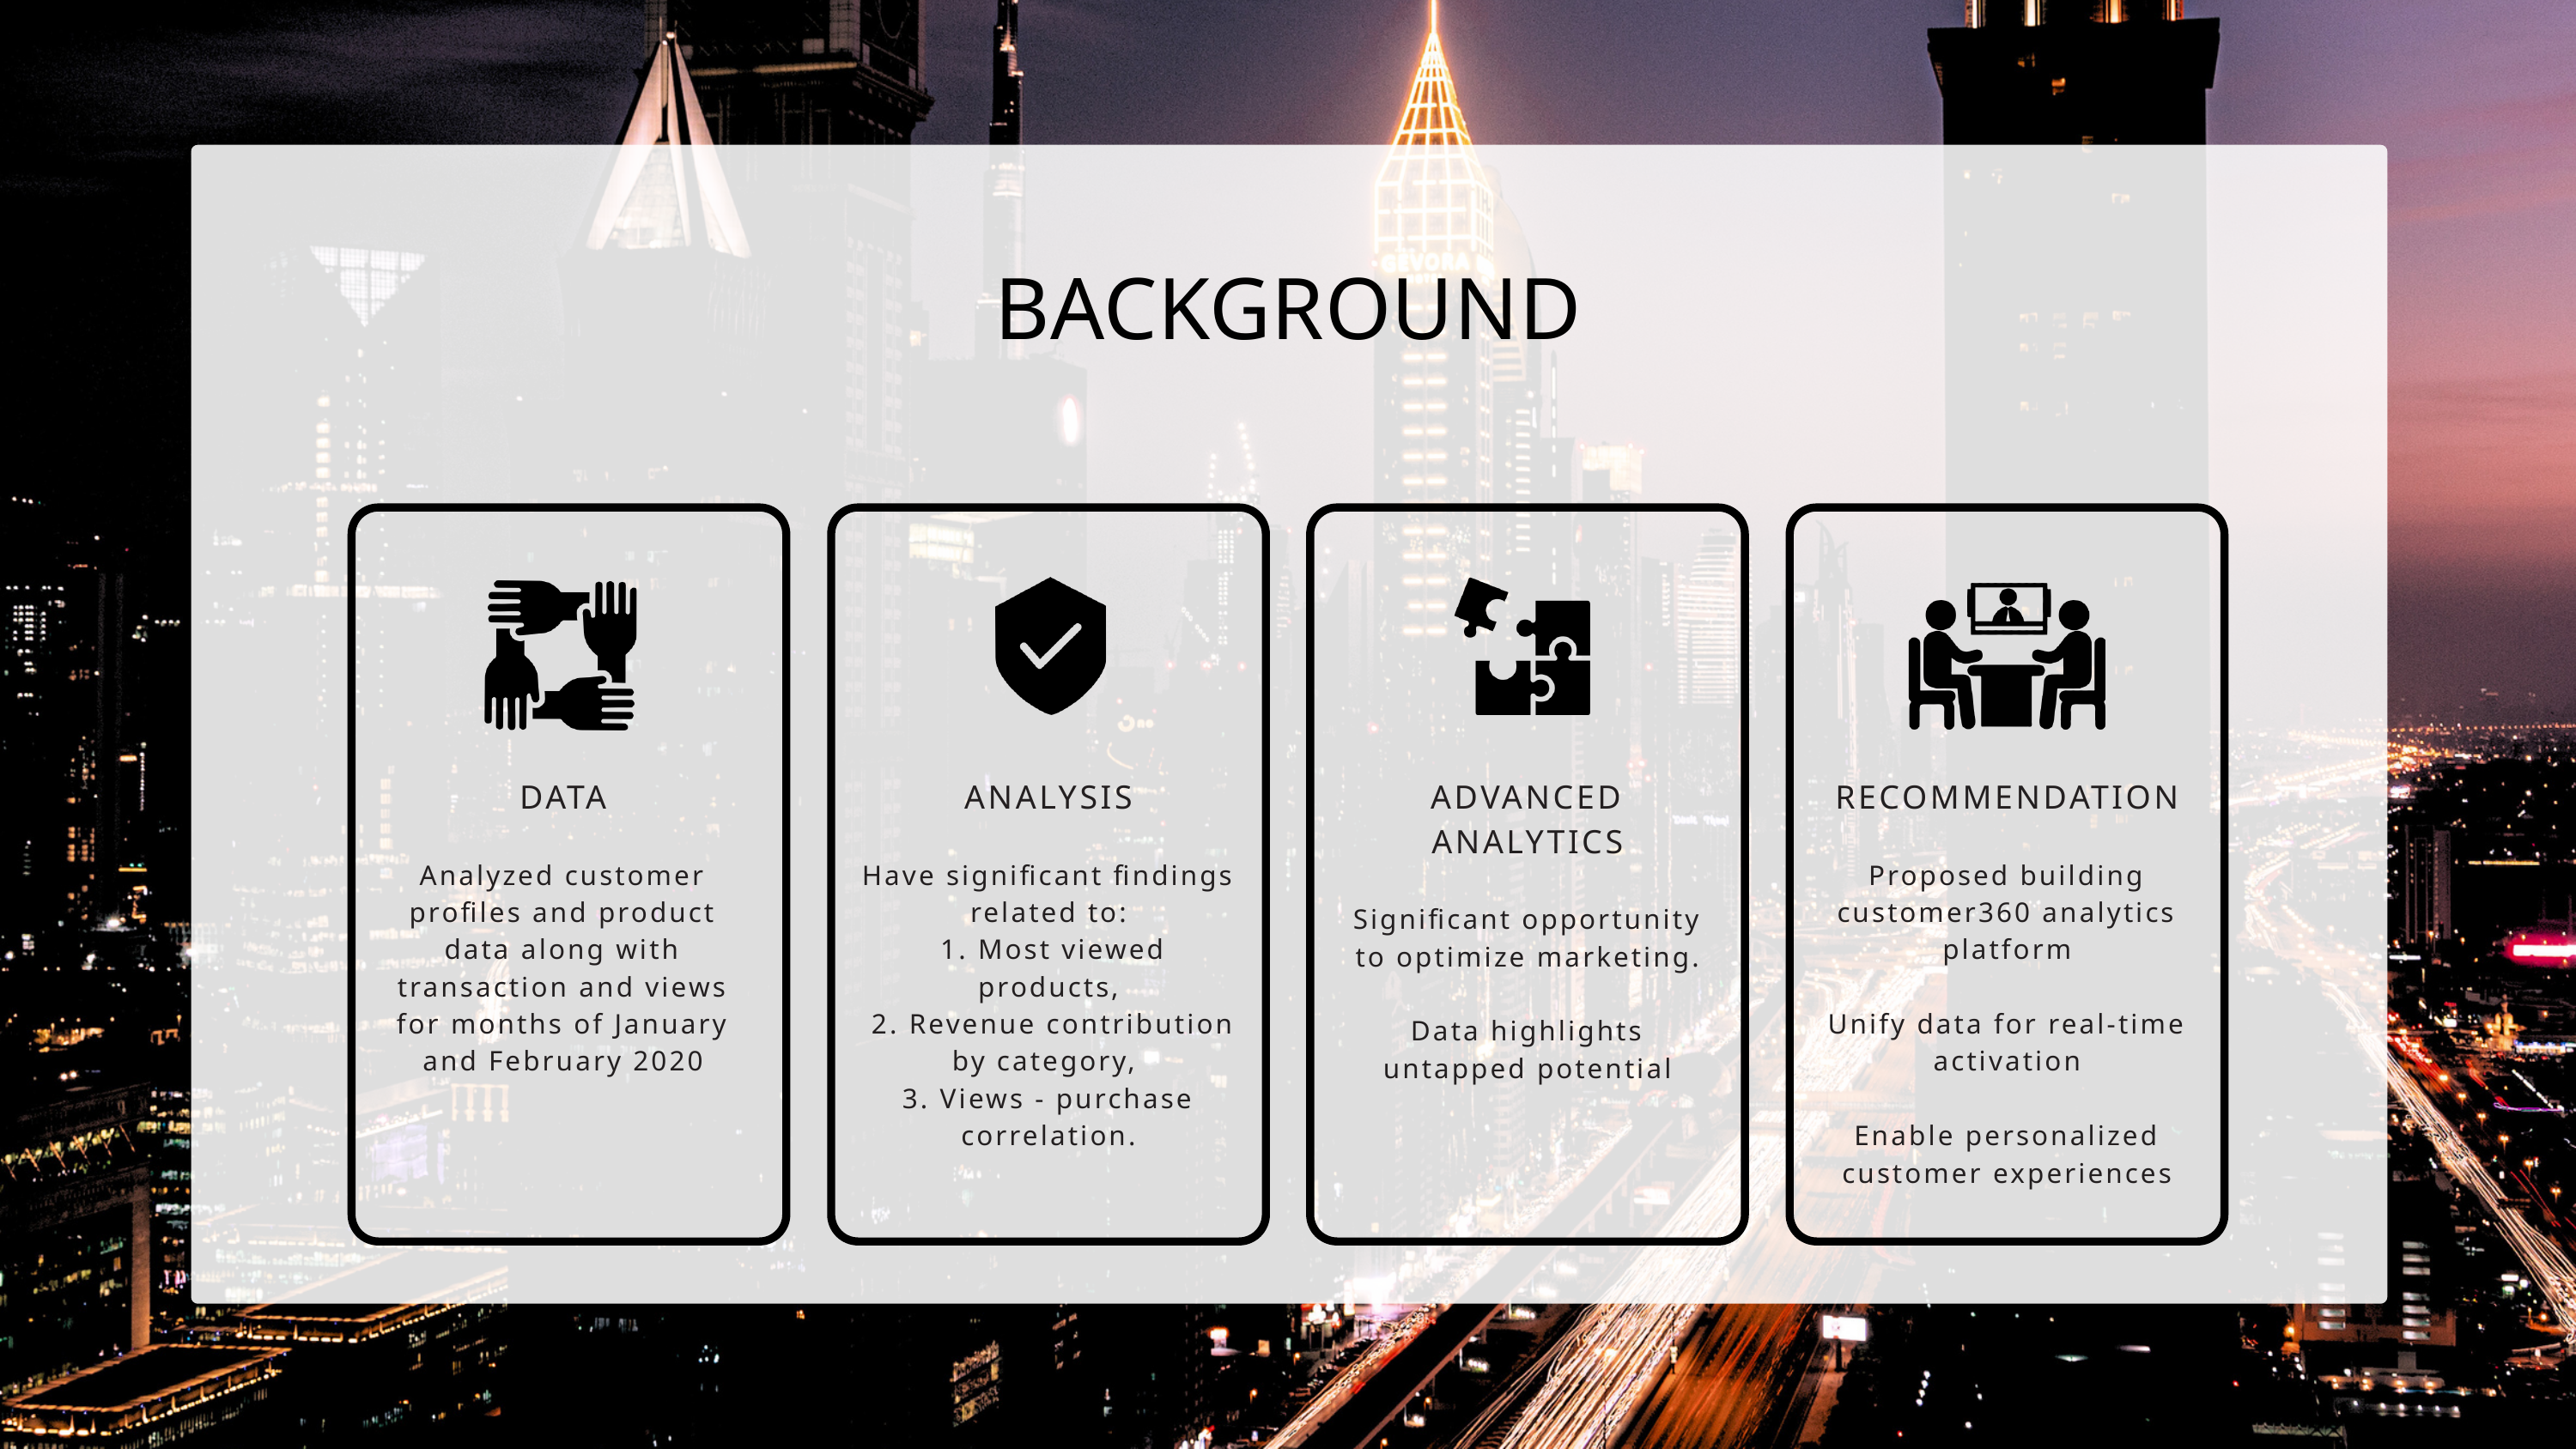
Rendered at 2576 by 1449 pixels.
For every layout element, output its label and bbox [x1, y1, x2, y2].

text_box [830, 506, 1267, 1242]
text_box [191, 144, 2388, 1304]
text_box [351, 506, 787, 1242]
text_box [1309, 506, 1746, 1242]
text_box [0, 0, 2576, 1449]
text_box [1789, 506, 2225, 1242]
